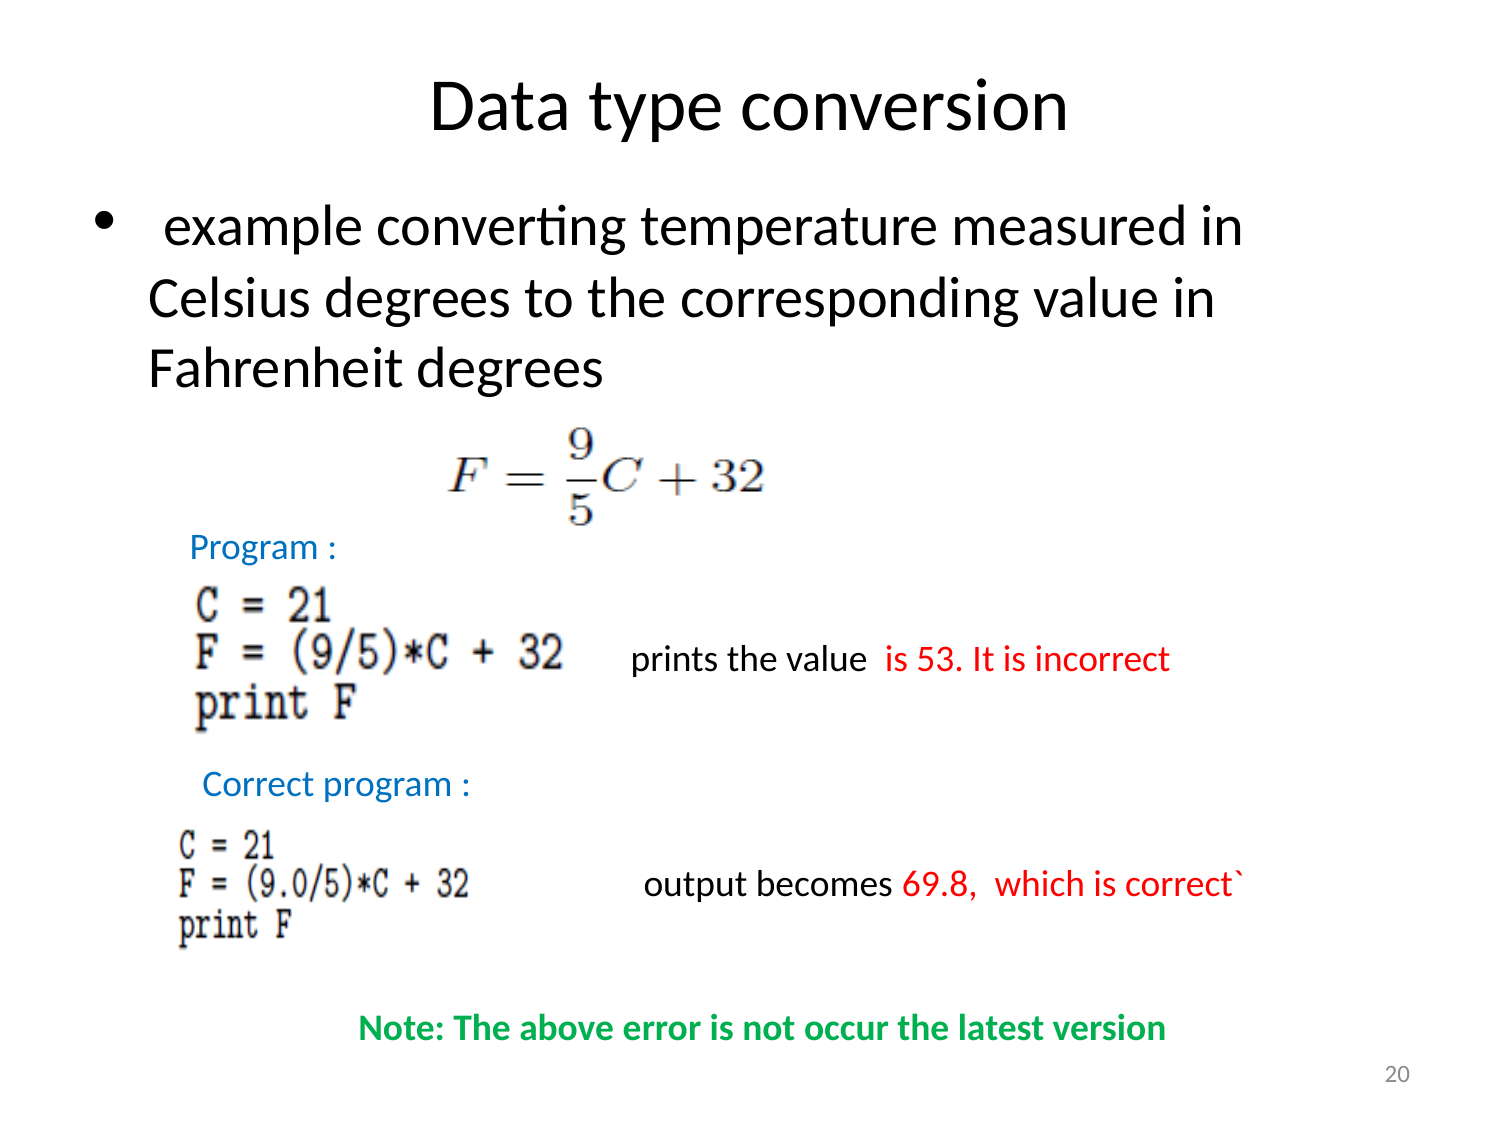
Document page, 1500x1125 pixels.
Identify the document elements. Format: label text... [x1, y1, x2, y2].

list example converting temperature measured in Celsius degrees to the corresponding value in Fahrenheit degrees [77, 171, 1378, 472]
title Data type conversion [75, 7, 1425, 195]
text_box Program : [174, 514, 475, 575]
picture [162, 814, 488, 961]
text_box Correct program : [187, 760, 538, 812]
picture [437, 410, 788, 543]
text_box prints the value is 53. It is incorrect [615, 626, 1186, 687]
text_box Note: The above error is not occur the latest version [343, 995, 1232, 1055]
text_box output becomes 69.8, which is correct` [628, 851, 1259, 912]
picture [187, 564, 588, 753]
slide_number 20 [1074, 1042, 1425, 1103]
